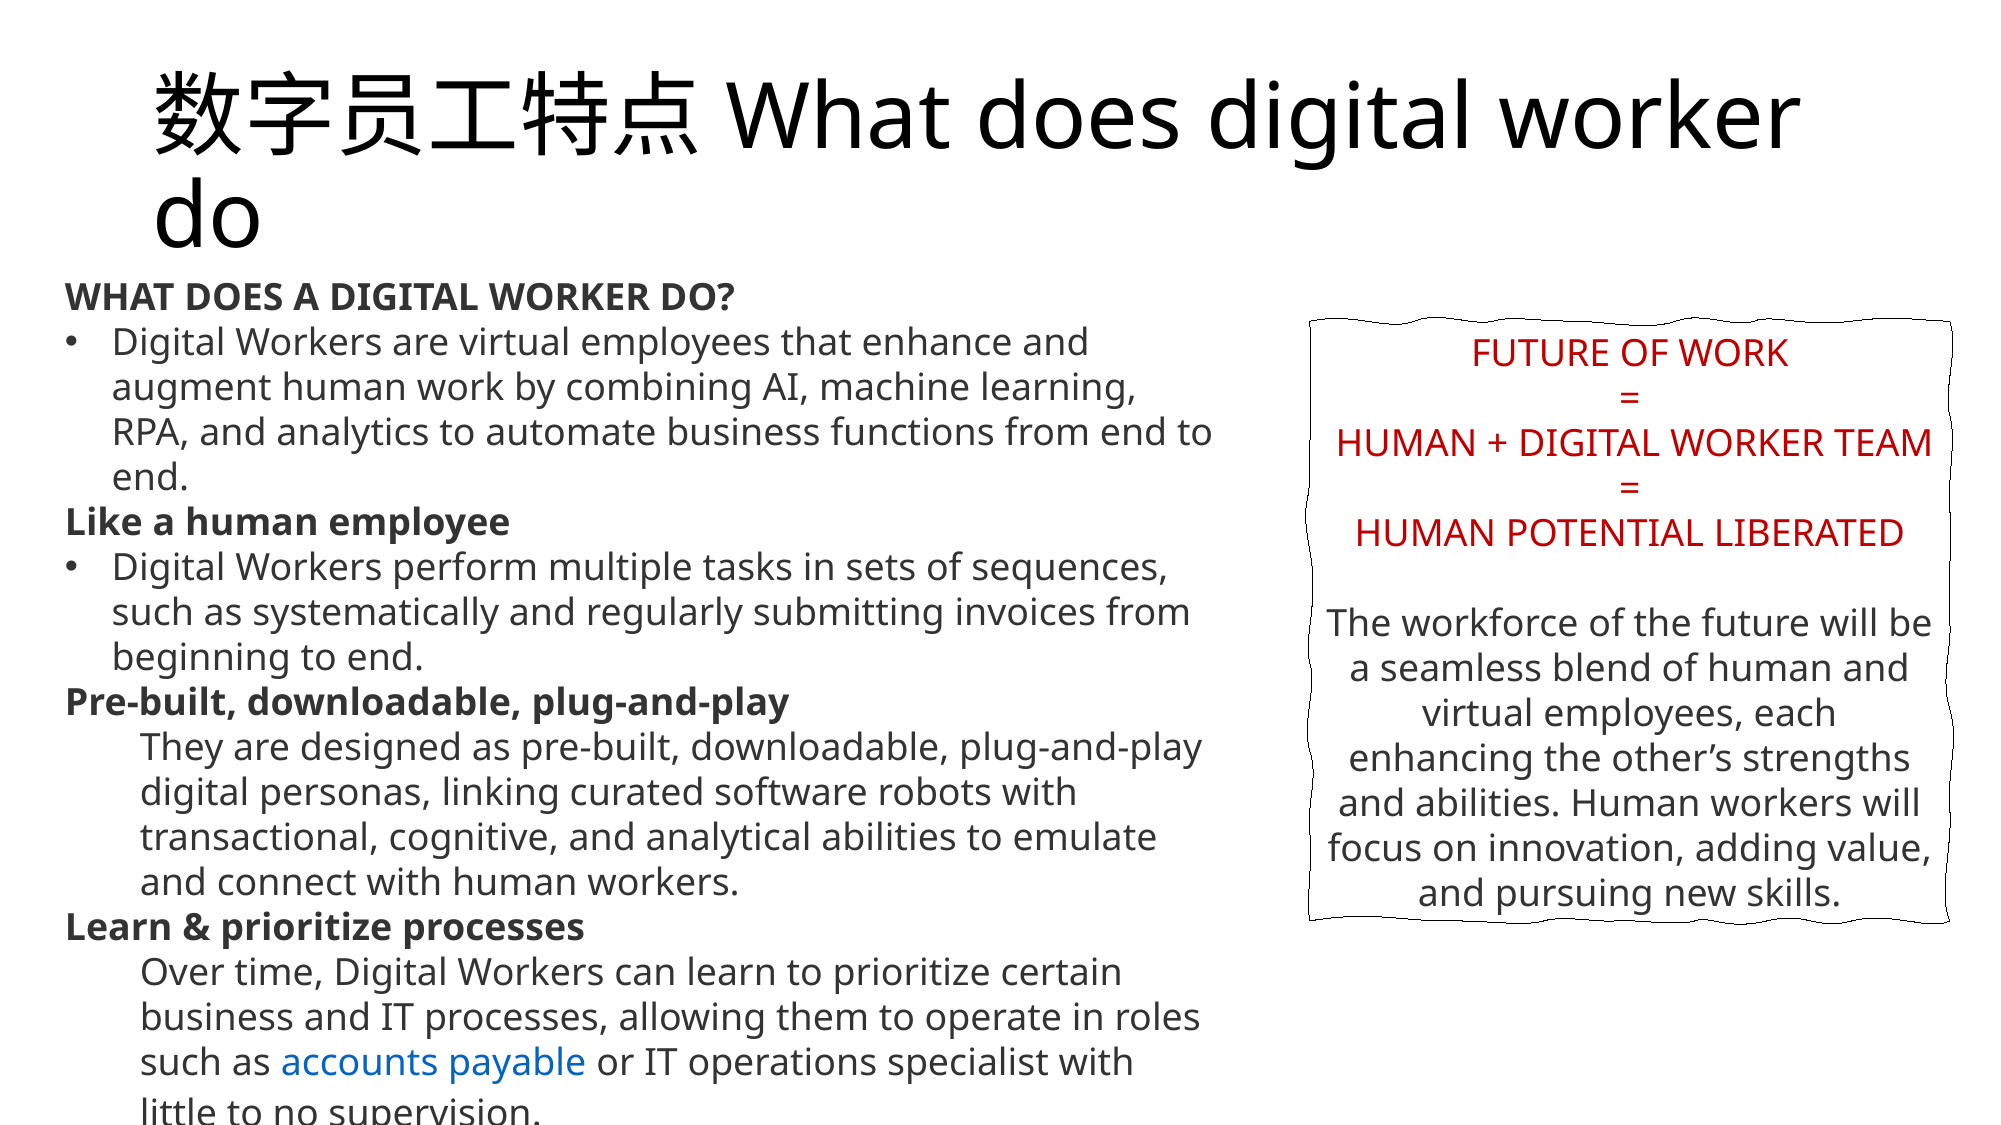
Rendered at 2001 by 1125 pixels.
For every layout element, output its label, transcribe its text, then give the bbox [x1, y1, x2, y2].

title 数字员工特点What does digital worker do [137, 59, 1863, 278]
text_box FUTURE OF WORK = Human + DIGITAL WORKER TEAM = HUMAN POTENTIAL LIBERATED The workforce of the future will be a seamless blend of human and virtual employees, each enhancing the other’s strengths and abilities. Human workers will focus on innovation, adding value, and pursuing new skills. [1305, 317, 1954, 925]
text_box WHAT DOES A DIGITAL WORKER DO? Digital Workers are virtual employees that enhance and augment human work by combining AI, machine learning, RPA, and analytics to automate business functions from end to end. Like a human employee Digital Workers perform multiple tasks in sets of sequences, such as systematically and regularly submitting invoices from beginning to end. Pre-built, downloadable, plug-and-play They are designed as pre-built, downloadable, plug-and-play digital personas, linking curated software robots with transactional, cognitive, and analytical abilities to emulate and connect with human workers. Learn & prioritize processes Over time, Digital Workers can learn to prioritize certain business and IT processes, allowing them to operate in roles such as accounts payable or IT operations specialist with little to no supervision. [50, 265, 1236, 1125]
